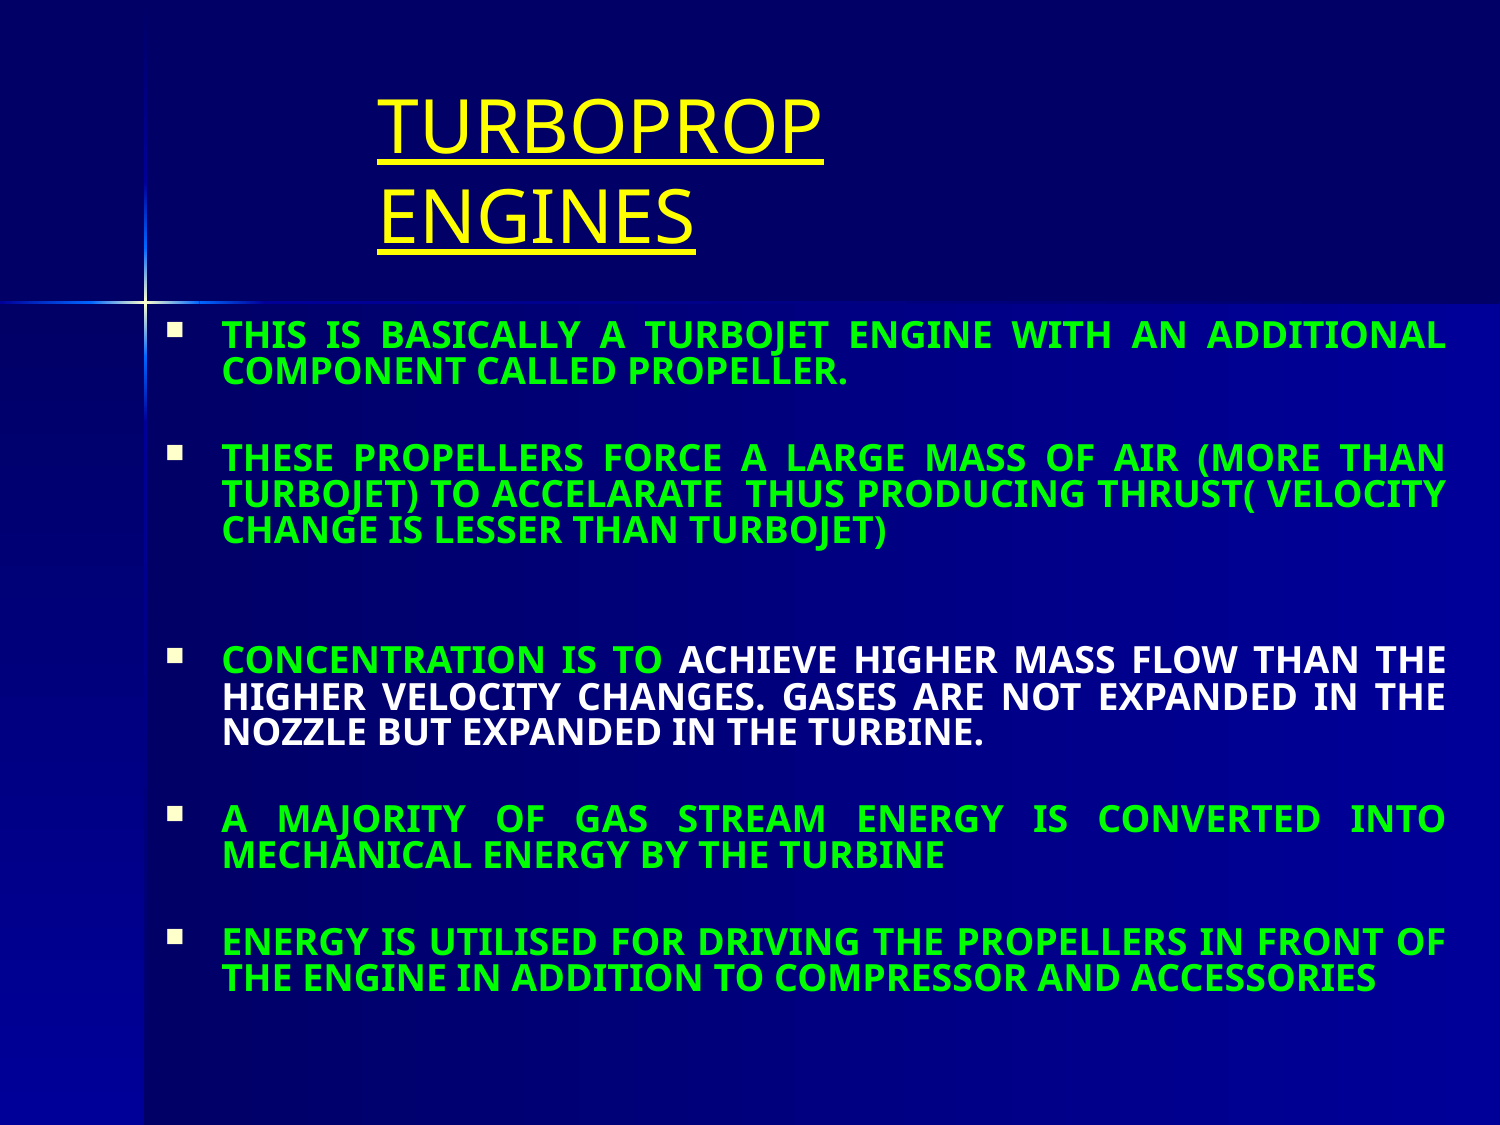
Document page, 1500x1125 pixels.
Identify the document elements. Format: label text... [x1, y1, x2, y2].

list THIS IS BASICALLY A TURBOJET ENGINE WITH AN ADDITIONAL COMPONENT CALLED PROPELLER. THESE PROPELLERS FORCE A LARGE MASS OF AIR (MORE THAN TURBOJET) TO ACCELARATE THUS PRODUCING THRUST( VELOCITY CHANGE IS LESSER THAN TURBOJET) CONCENTRATION IS TO ACHIEVE HIGHER MASS FLOW THAN THE HIGHER VELOCITY CHANGES. GASES ARE NOT EXPANDED IN THE NOZZLE BUT EXPANDED IN THE TURBINE. A MAJORITY OF GAS STREAM ENERGY IS CONVERTED INTO MECHANICAL ENERGY BY THE TURBINE ENERGY IS UTILISED FOR DRIVING THE PROPELLERS IN FRONT OF THE ENGINE IN ADDITION TO COMPRESSOR AND ACCESSORIES [149, 312, 1463, 1101]
title TURBOPROP ENGINES [362, 112, 1163, 226]
